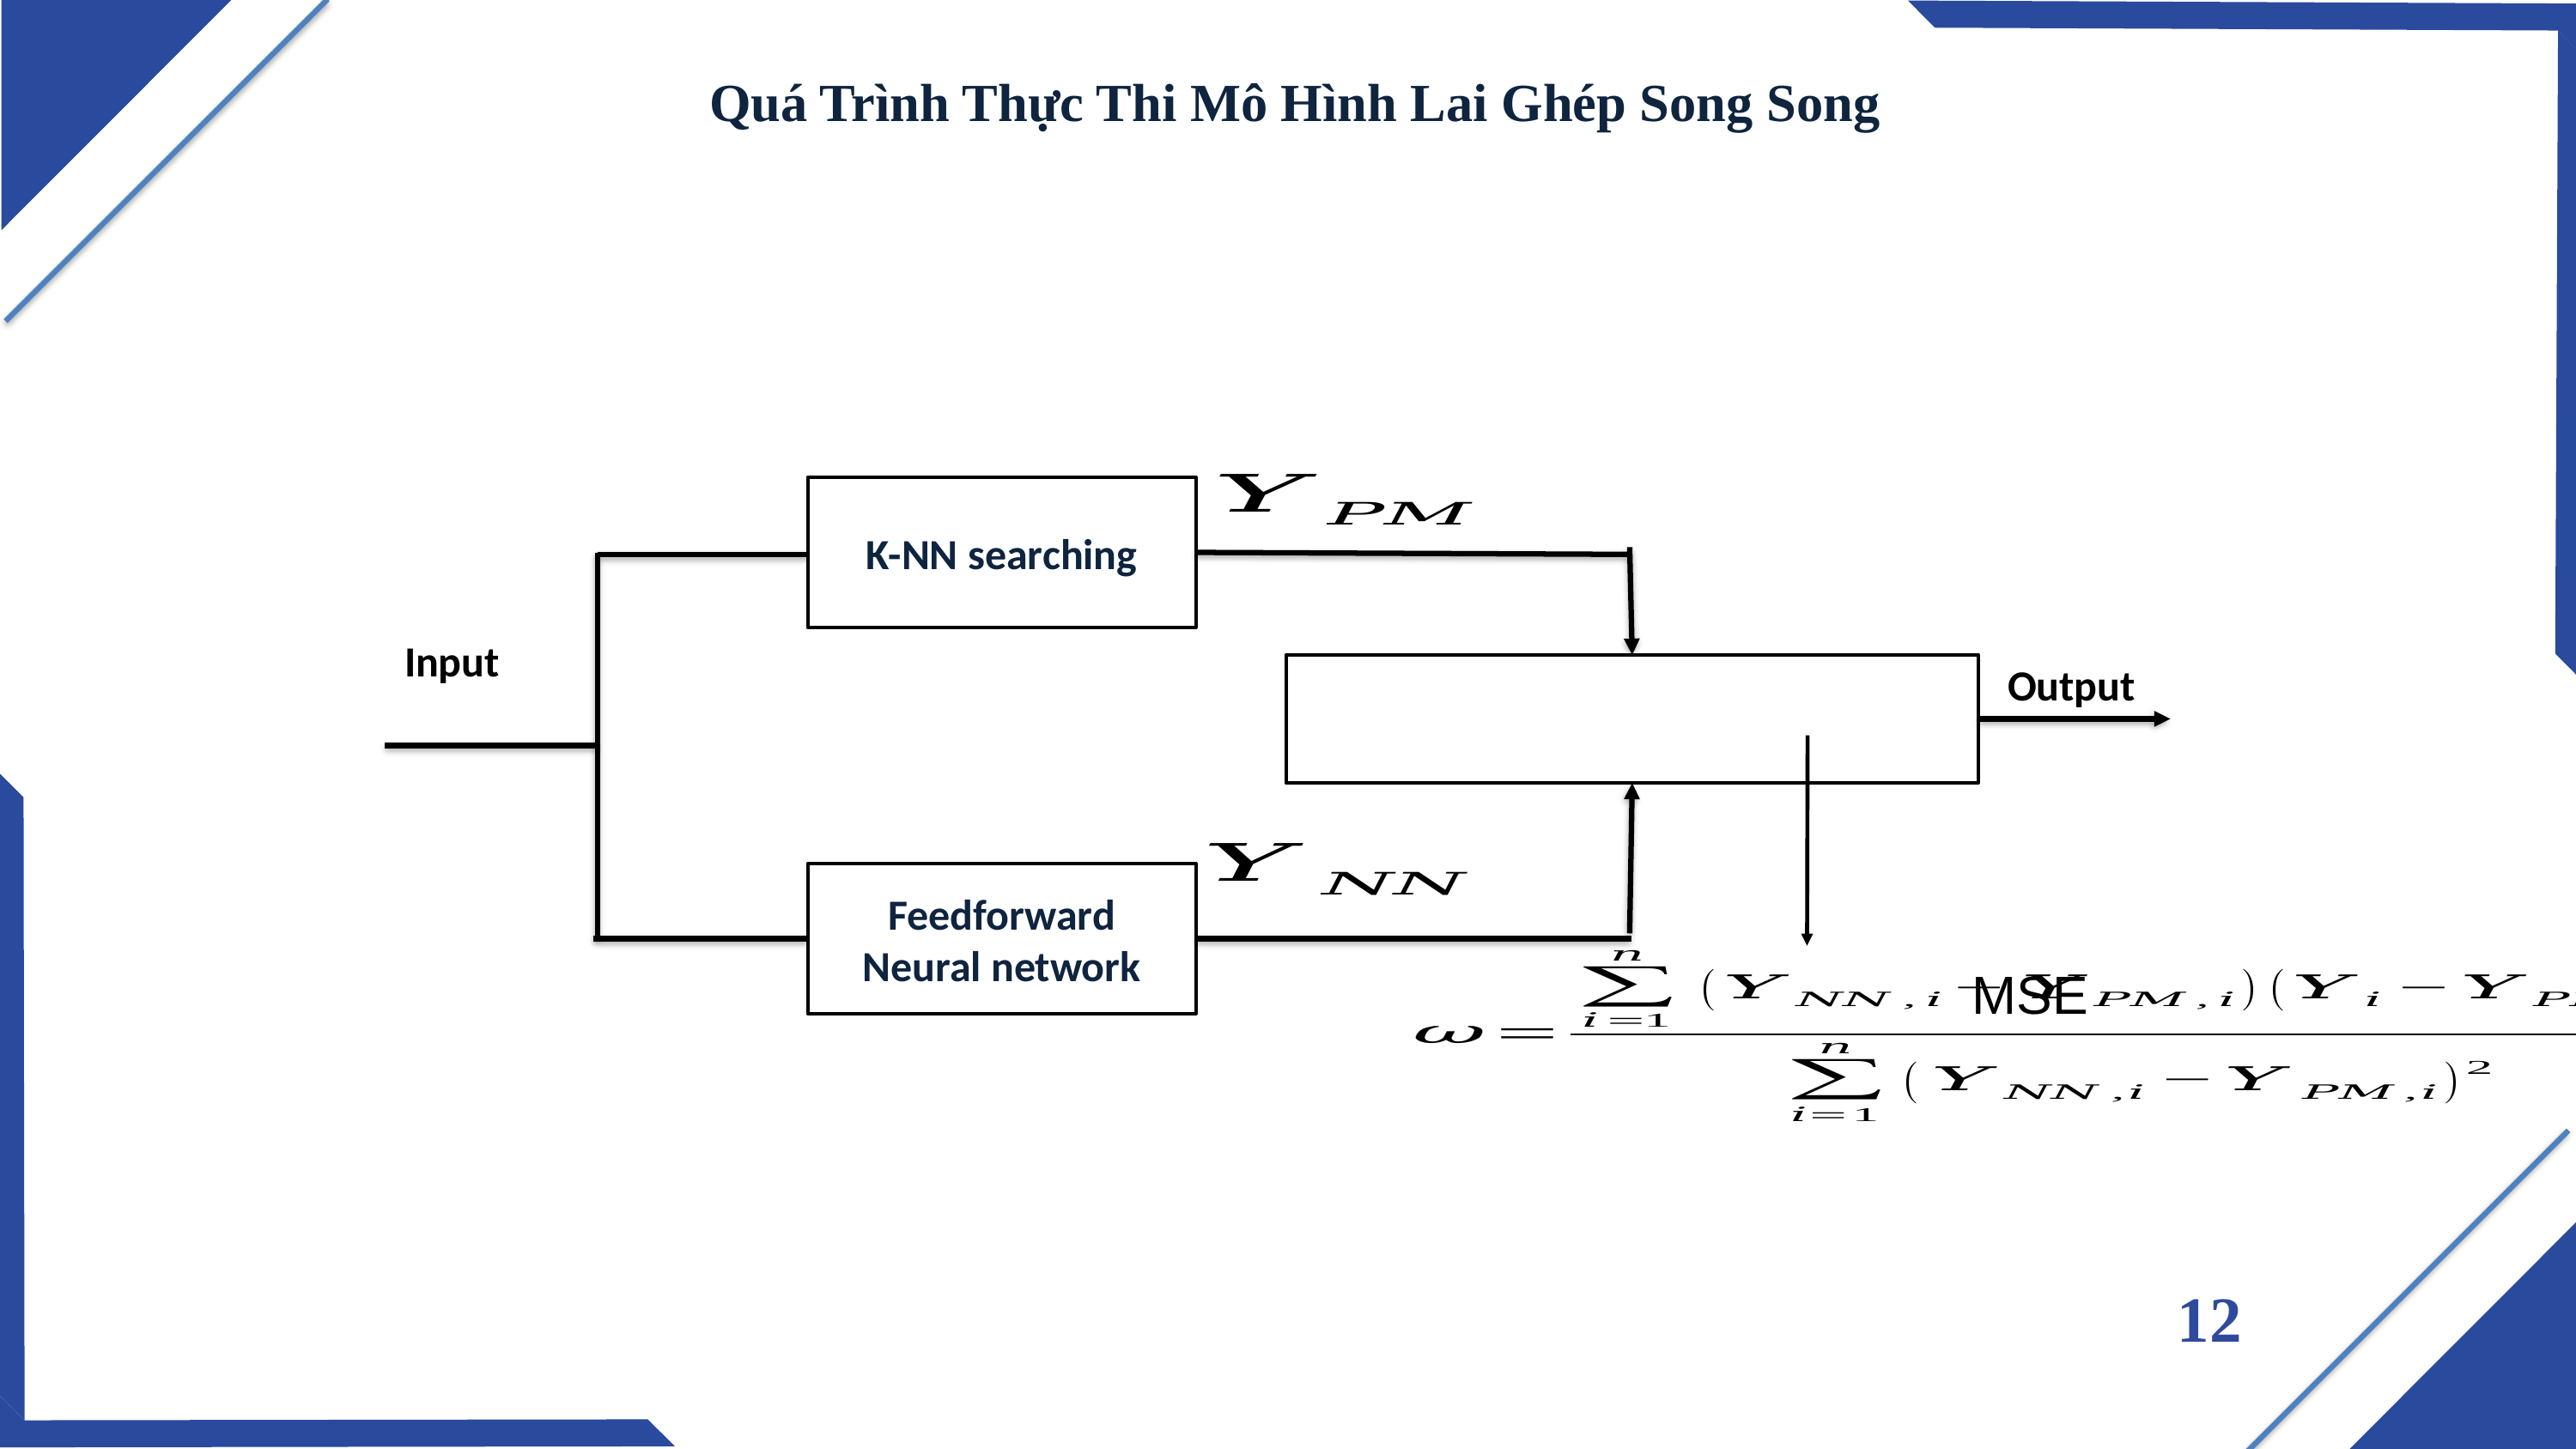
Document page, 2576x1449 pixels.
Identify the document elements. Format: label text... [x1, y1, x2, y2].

text_box Input [391, 627, 574, 692]
text_box [0, 773, 675, 1448]
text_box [1195, 552, 1625, 555]
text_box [5, 0, 328, 322]
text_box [2245, 1130, 2569, 1449]
text_box K-NN searching [807, 477, 1196, 627]
text_box Feedforward Neural network [807, 864, 1196, 1014]
text_box Output [1995, 652, 2285, 717]
text_box 12 [2134, 1270, 2241, 1361]
text_box [1907, 0, 2576, 675]
title Quá Trình Thực Thi Mô Hình Lai Ghép Song Song [709, 67, 1908, 310]
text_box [1629, 783, 1633, 934]
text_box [1629, 547, 1633, 655]
